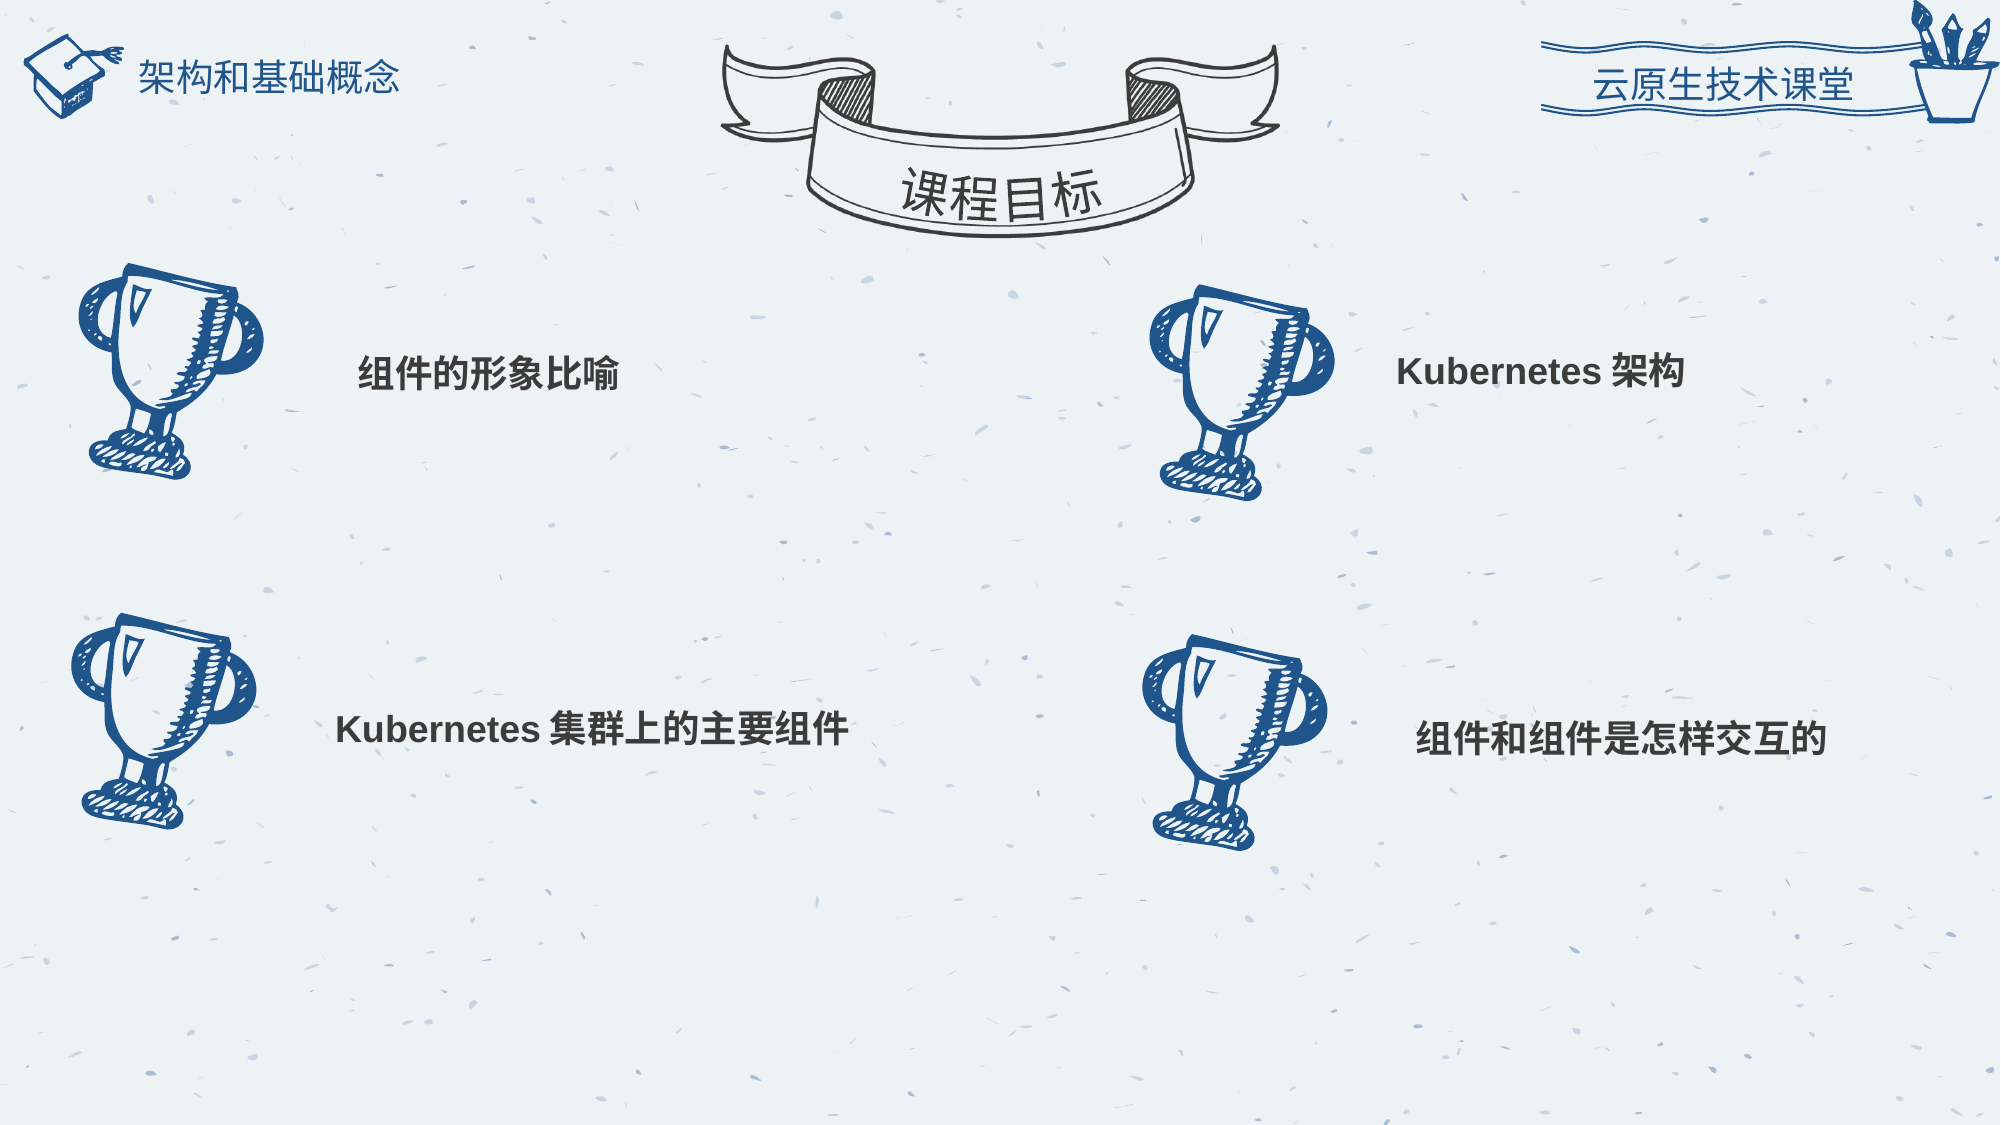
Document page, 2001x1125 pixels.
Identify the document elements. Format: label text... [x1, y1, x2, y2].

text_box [1137, 634, 1338, 851]
text_box 架构和基础概念 [124, 46, 509, 106]
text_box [66, 612, 267, 830]
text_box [1144, 284, 1345, 502]
text_box 组件和组件是怎样交互的 [1378, 698, 1865, 768]
text_box Kubernetes架构 [1345, 330, 1794, 400]
text_box [23, 33, 124, 120]
text_box 组件的形象比喻 [274, 333, 742, 403]
picture [720, 44, 1280, 239]
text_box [1541, 0, 2000, 125]
text_box Kubernetes集群上的主要组件 [319, 688, 866, 758]
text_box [73, 262, 274, 480]
